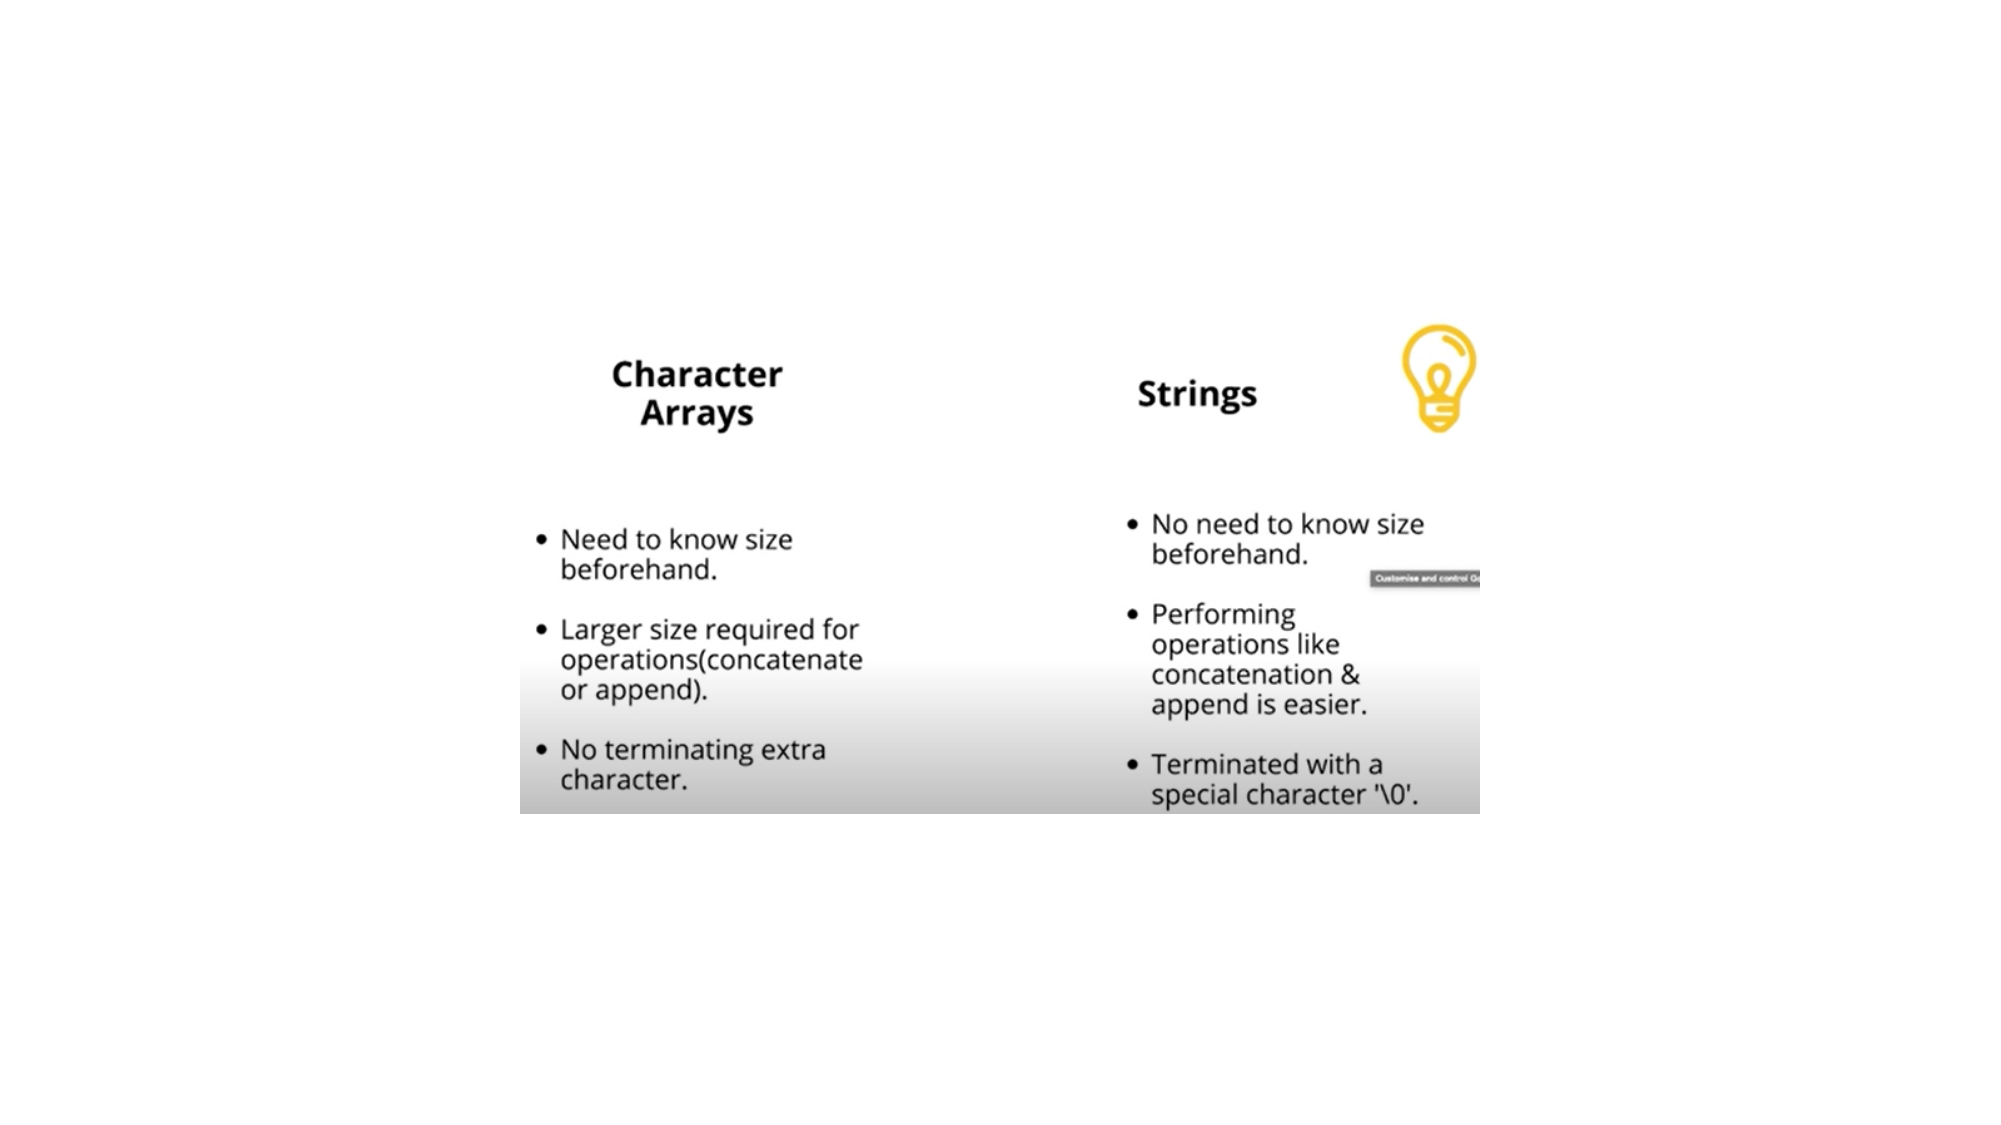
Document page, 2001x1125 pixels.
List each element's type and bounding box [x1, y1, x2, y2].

picture [520, 311, 1480, 814]
